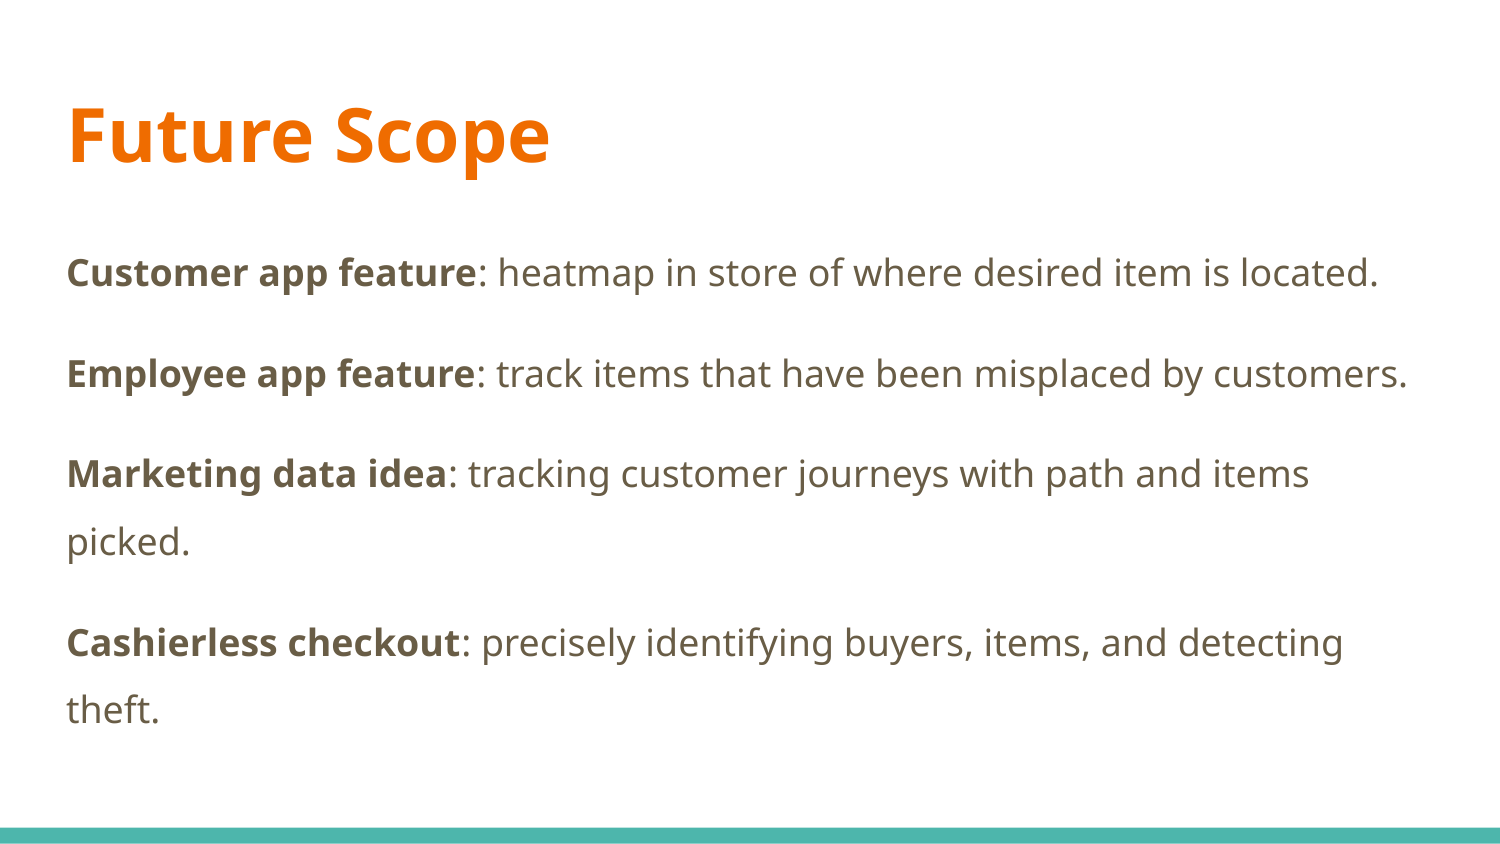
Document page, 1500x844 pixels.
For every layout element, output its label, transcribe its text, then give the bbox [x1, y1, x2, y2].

list Customer app feature: heatmap in store of where desired item is located. Employee app feature: track items that have been misplaced by customers. Marketing data idea: tracking customer journeys with path and items picked. Cashierless checkout: precisely identifying buyers, items, and detecting theft. [51, 207, 1449, 750]
title Future Scope [51, 72, 1449, 189]
